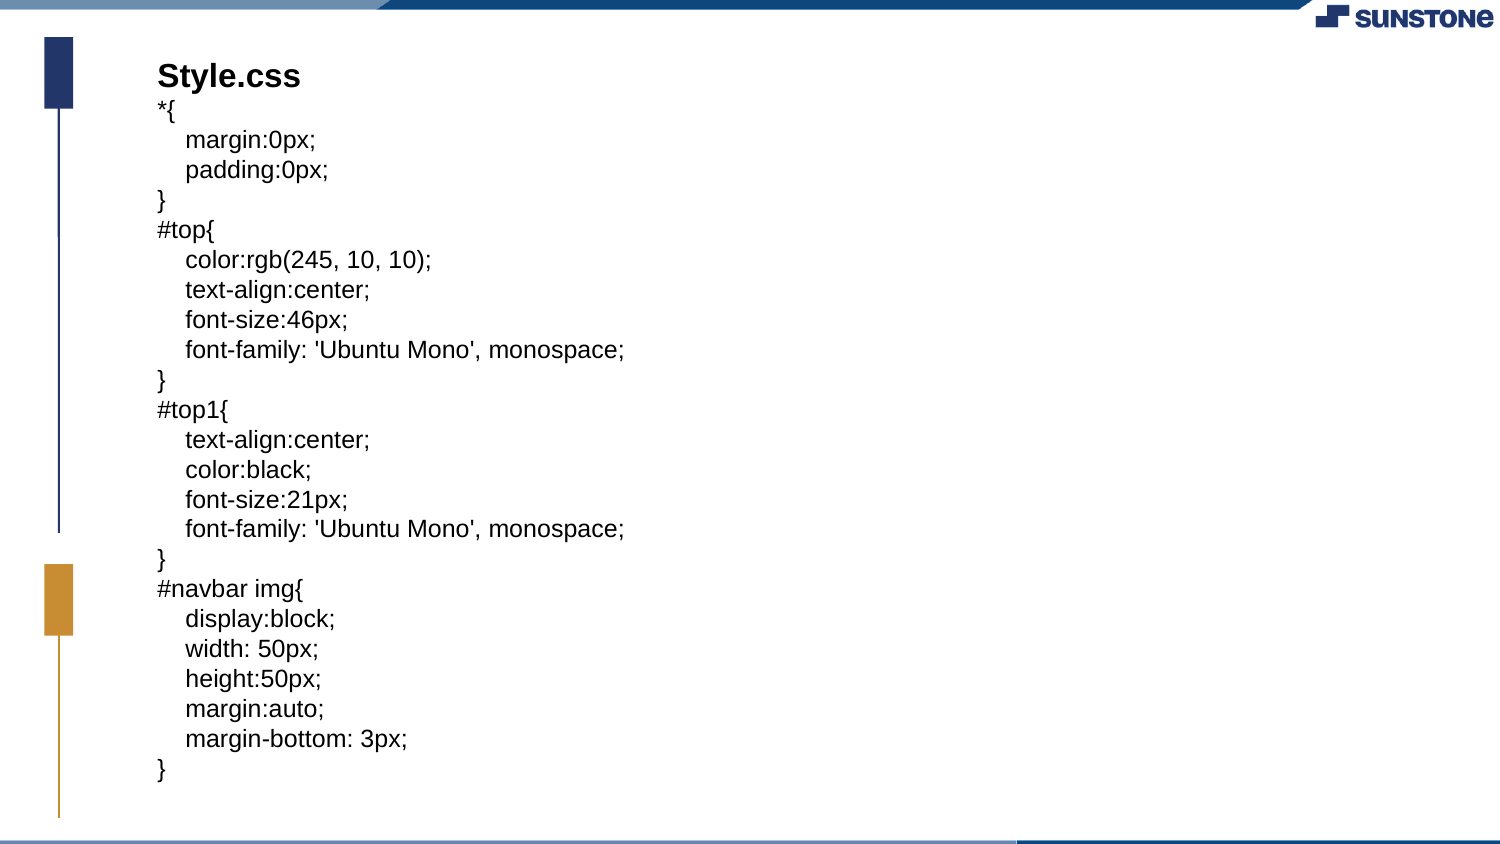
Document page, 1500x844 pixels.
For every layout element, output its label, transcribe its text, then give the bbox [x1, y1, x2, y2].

text_box Style.css *{ margin:0px; padding:0px; } #top{ color:rgb(245, 10, 10); text-align:center; font-size:46px; font-family: 'Ubuntu Mono', monospace; } #top1{ text-align:center; color:black; font-size:21px; font-family: 'Ubuntu Mono', monospace; } #navbar img{ display:block; width: 50px; height:50px; margin:auto; margin-bottom: 3px; } [142, 46, 641, 790]
picture [0, 0, 1500, 844]
